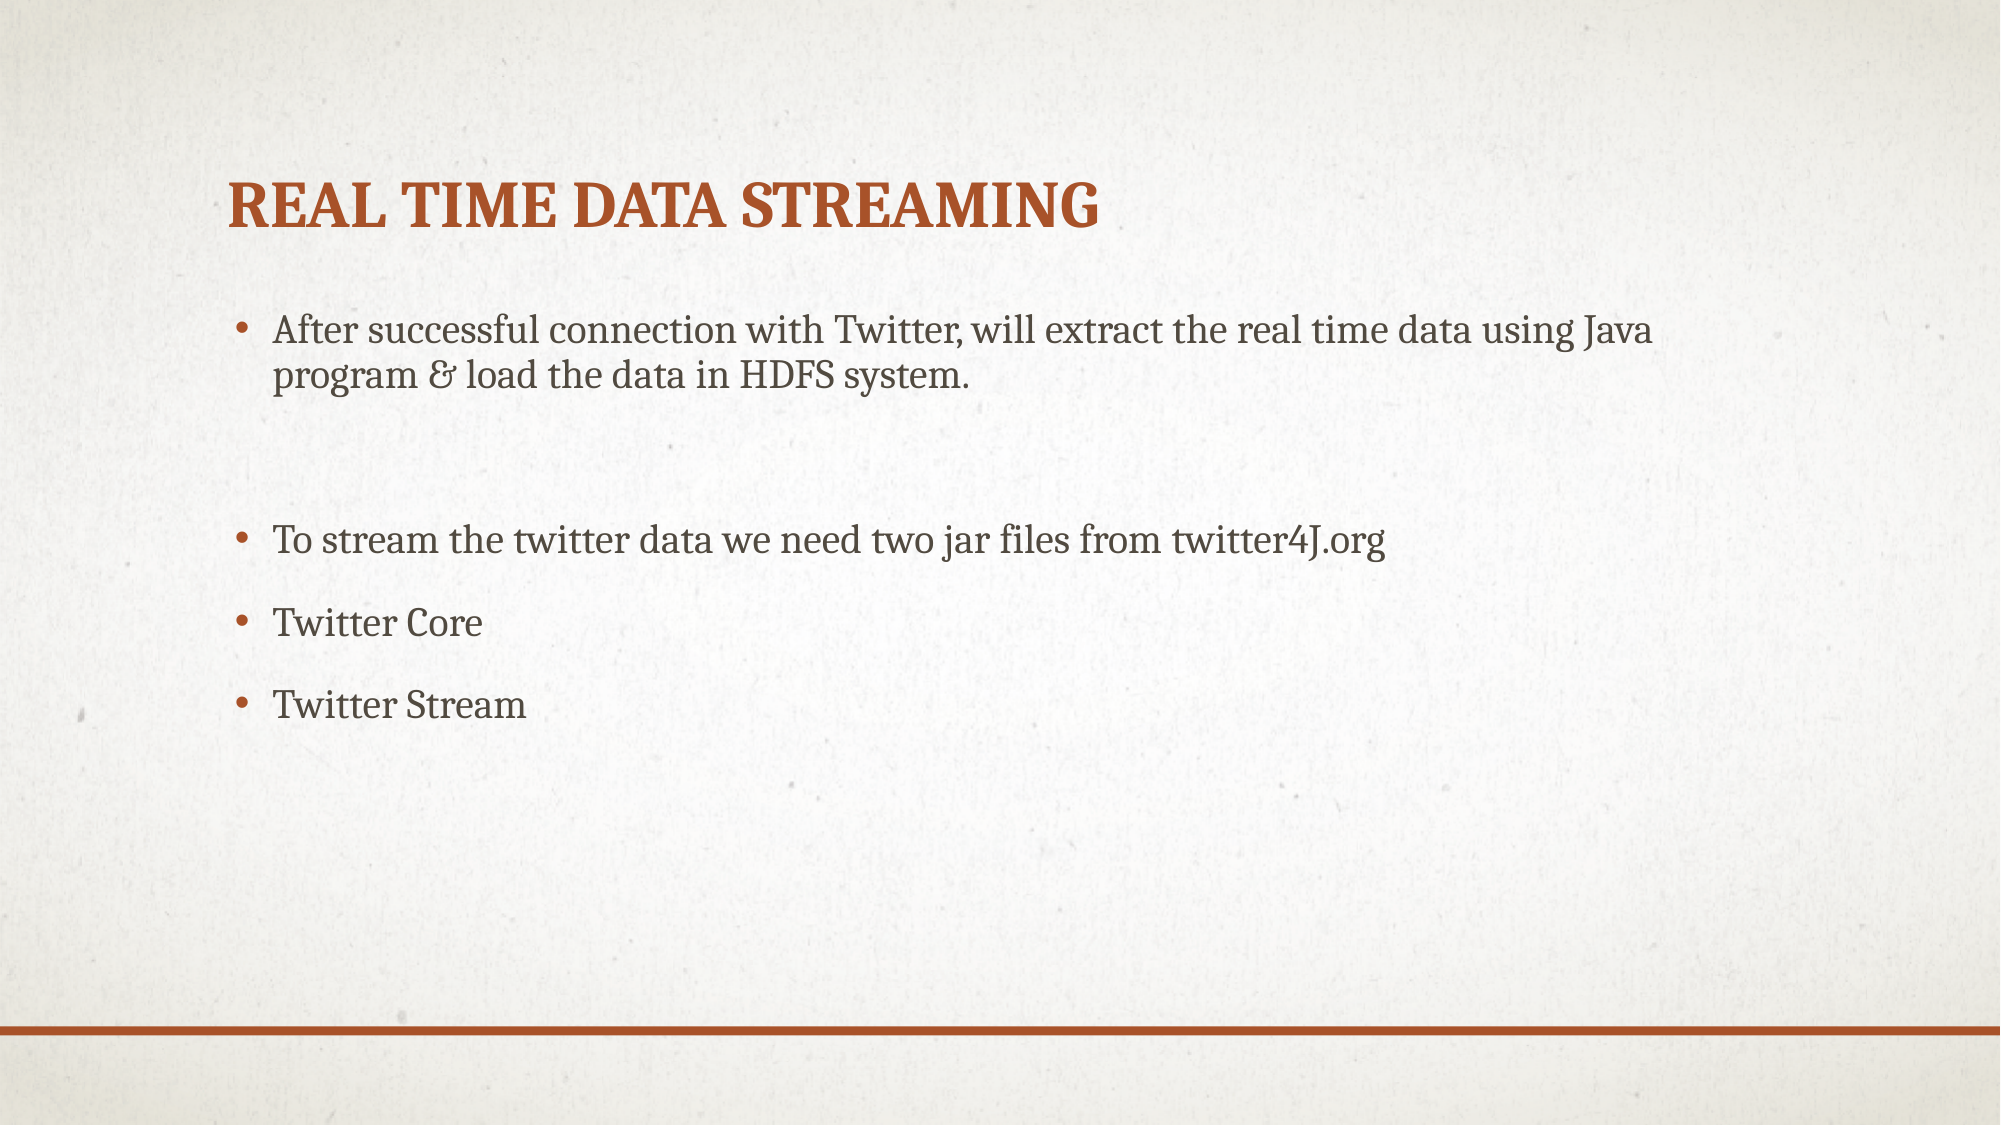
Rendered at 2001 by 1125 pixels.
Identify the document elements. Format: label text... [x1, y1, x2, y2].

title Real Time Data Streaming [212, 62, 1788, 250]
picture [0, 0, 2001, 1125]
list After successful connection with Twitter, will extract the real time data using Java program & load the data in HDFS system. To stream the twitter data we need two jar files from twitter4J.org Twitter Core Twitter Stream [212, 299, 1788, 975]
